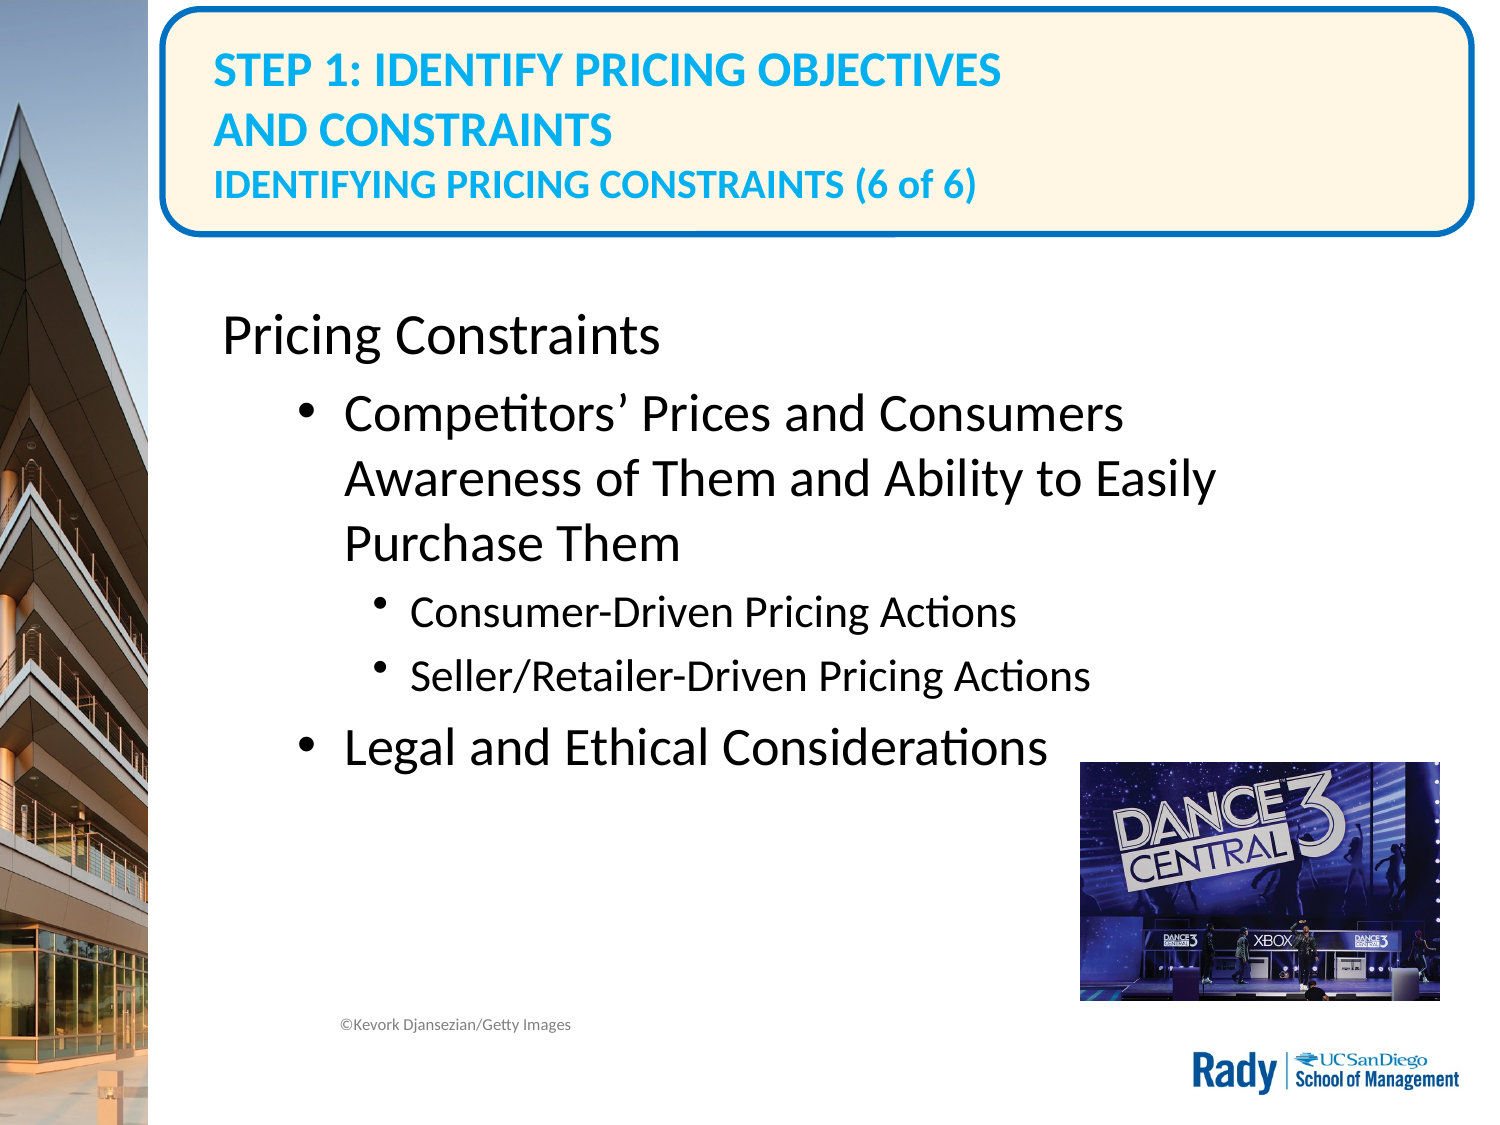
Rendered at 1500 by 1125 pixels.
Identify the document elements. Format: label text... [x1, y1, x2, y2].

title STEP 1: IDENTIFY PRICING OBJECTIVES AND CONSTRAINTS IDENTIFYING PRICING CONSTRAINTS (6 of 6) [198, 71, 1437, 172]
picture [0, 0, 148, 1125]
list Pricing Constraints Competitors’ Prices and Consumers Awareness of Them and Ability to Easily Purchase Them Consumer-Driven Pricing Actions Seller/Retailer-Driven Pricing Actions Legal and Ethical Considerations [207, 288, 1293, 1032]
picture [1187, 1044, 1463, 1101]
text_box [162, 9, 1472, 235]
text_box ©Kevork Djansezian/Getty Images [324, 1006, 925, 1032]
picture [1080, 762, 1440, 1001]
